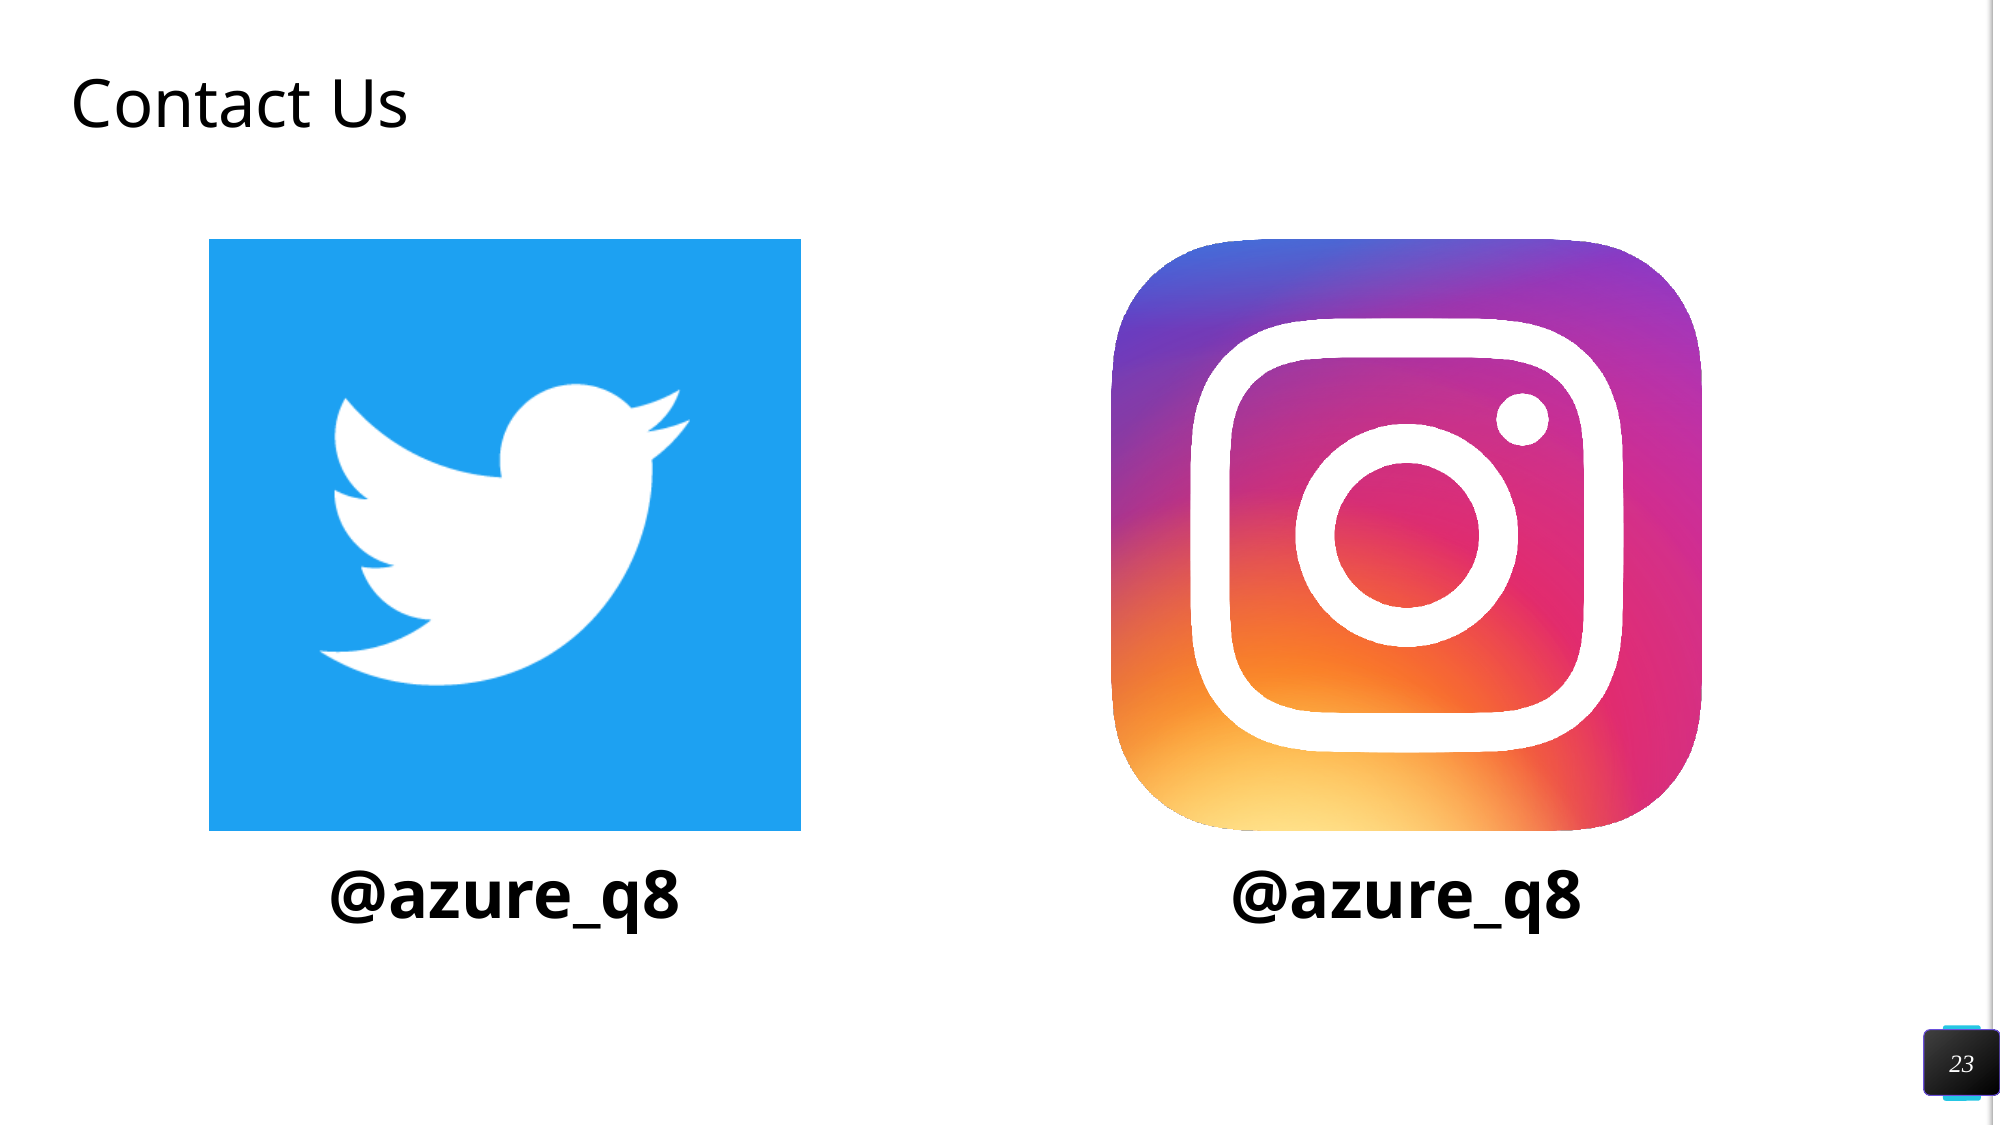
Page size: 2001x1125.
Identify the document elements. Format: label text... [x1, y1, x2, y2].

slide_number 23 [1923, 1029, 2000, 1096]
text_box @azure_q8 [1111, 860, 1702, 932]
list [1111, 239, 1702, 831]
list @azure_q8 [209, 861, 801, 932]
title Contact Us [70, 70, 1932, 142]
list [209, 239, 801, 831]
